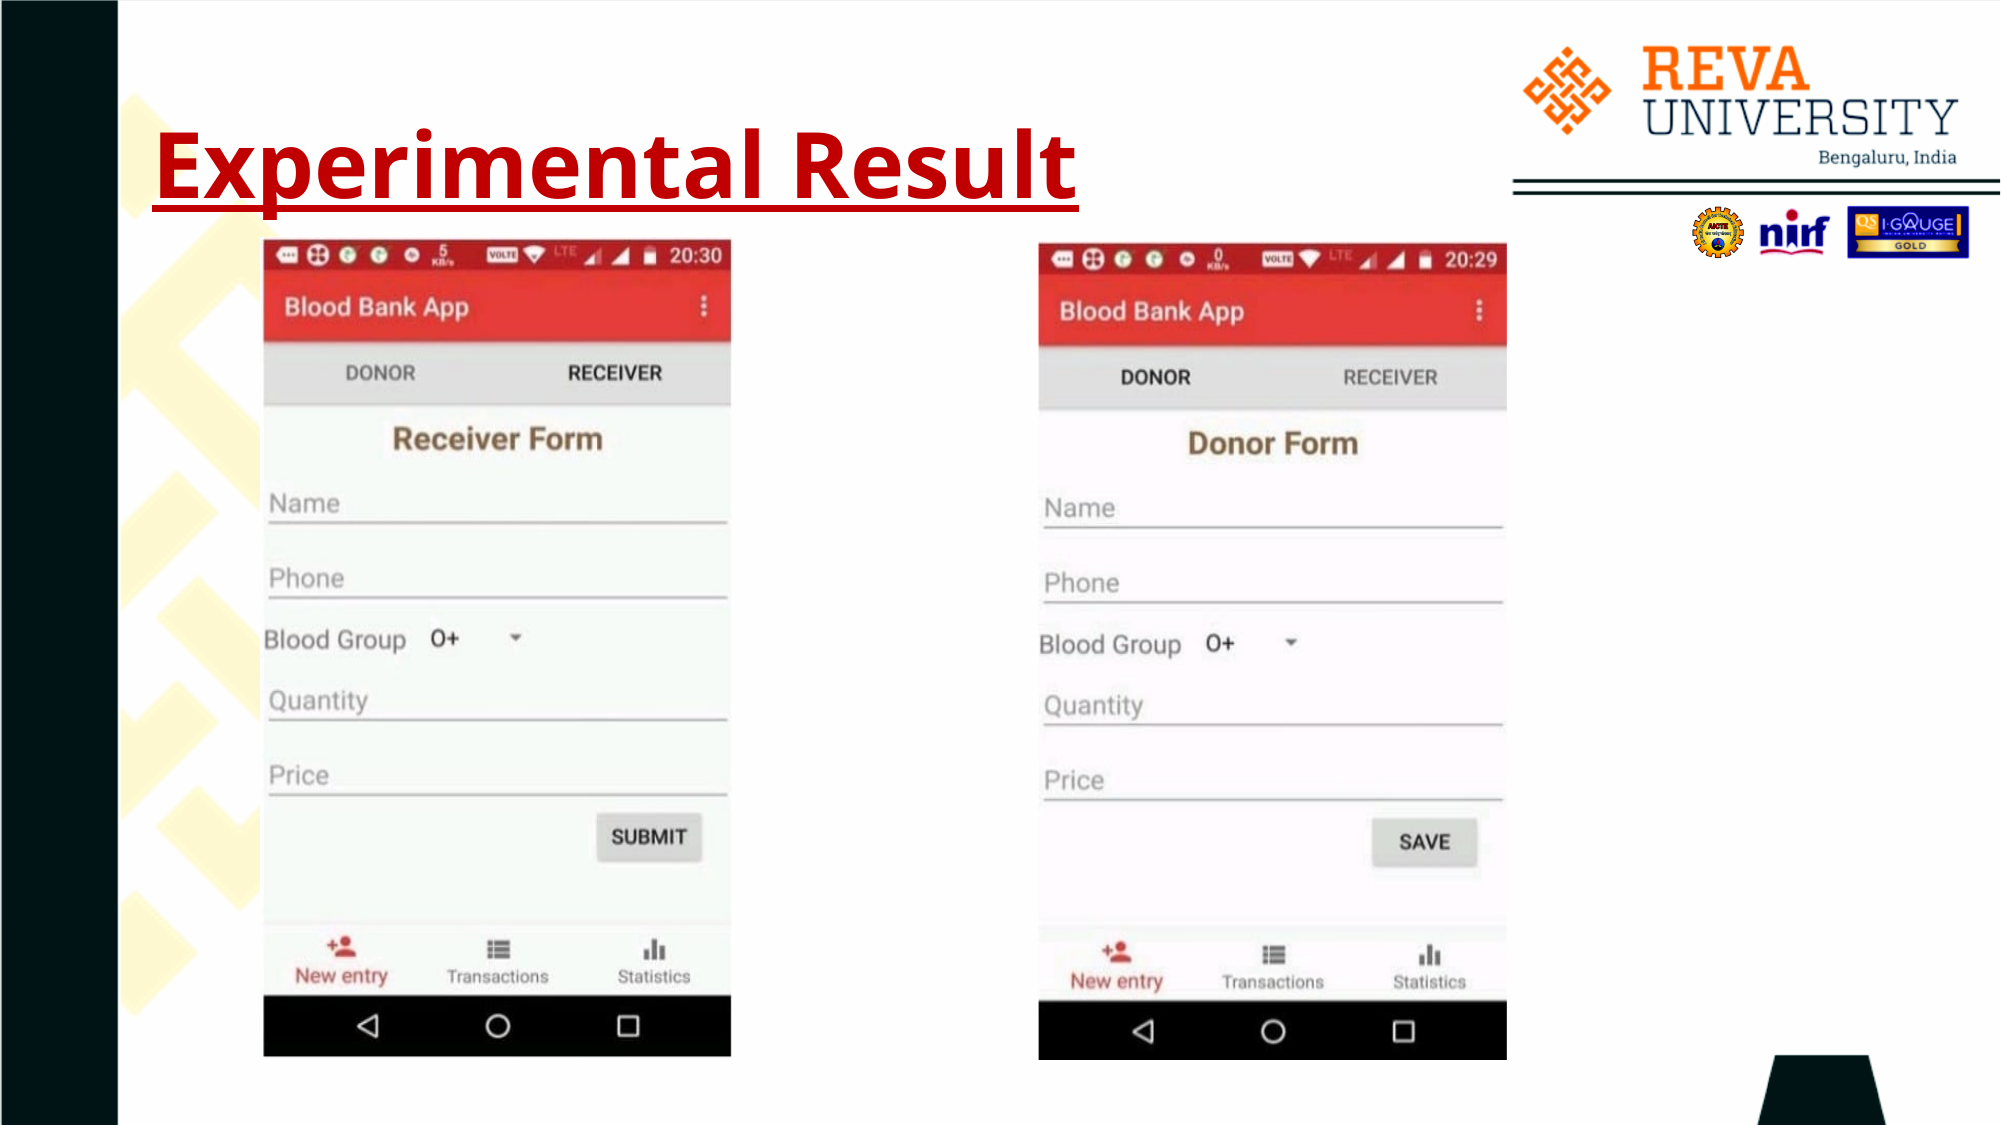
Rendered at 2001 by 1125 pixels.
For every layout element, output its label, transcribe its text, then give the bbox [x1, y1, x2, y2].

title Experimental Result [137, 59, 1863, 278]
picture [0, 0, 2001, 1125]
